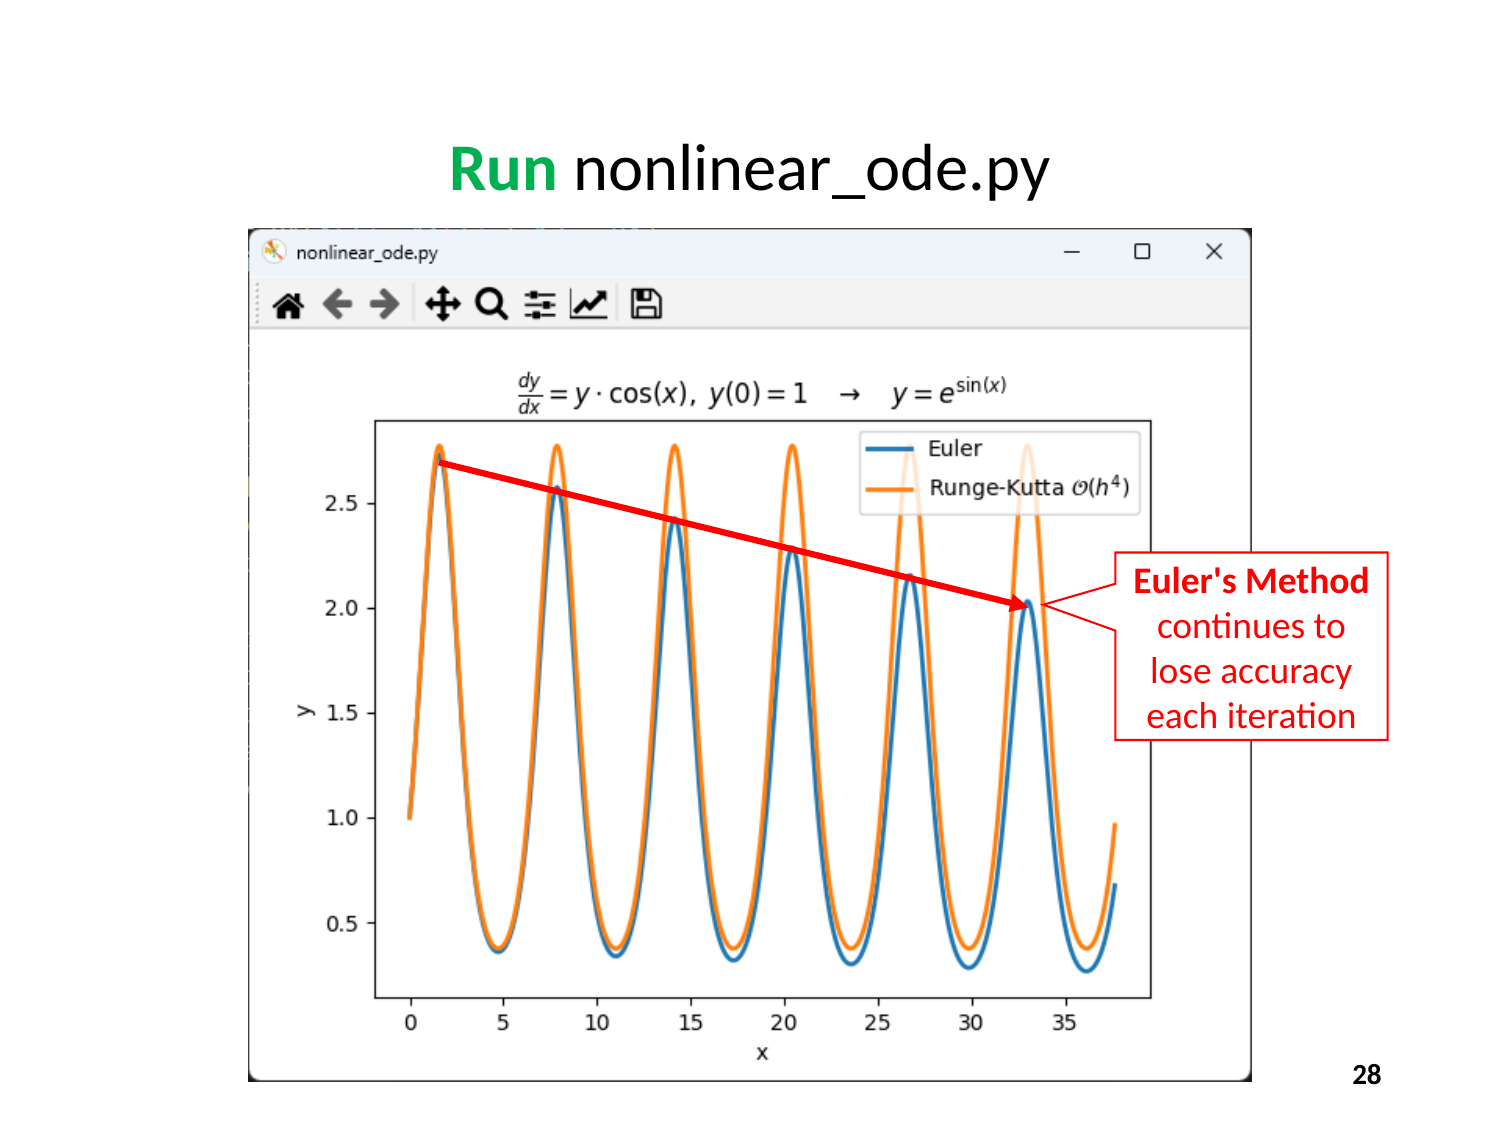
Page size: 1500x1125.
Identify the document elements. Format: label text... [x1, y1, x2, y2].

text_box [438, 462, 1029, 608]
title Run nonlinear_ode.py [103, 59, 1397, 278]
slide_number 28 [1059, 1042, 1397, 1103]
picture [248, 228, 1252, 1082]
text_box Euler's Method continues to lose accuracy each iteration [1252, 551, 1389, 742]
